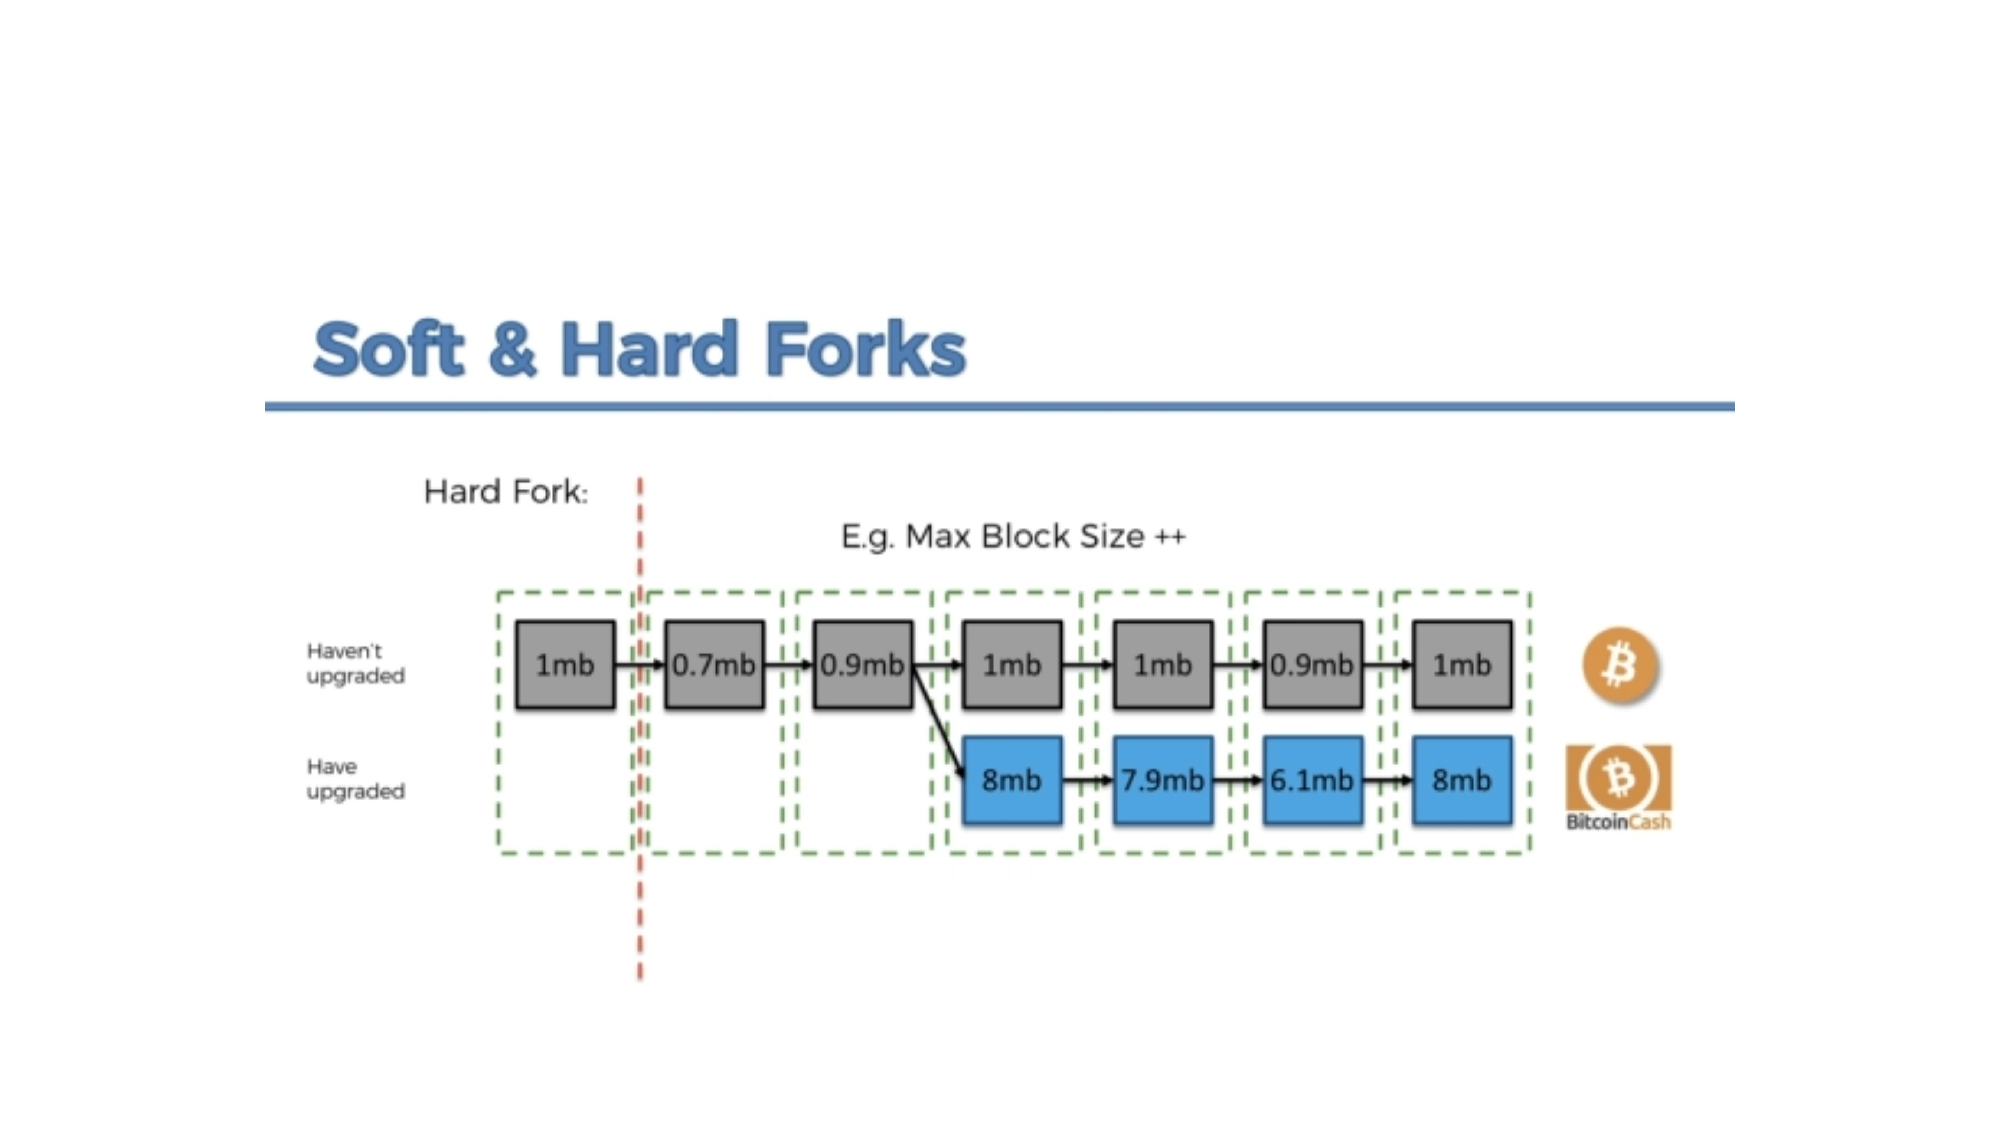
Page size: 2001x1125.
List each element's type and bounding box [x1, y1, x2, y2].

list [265, 299, 1735, 1014]
